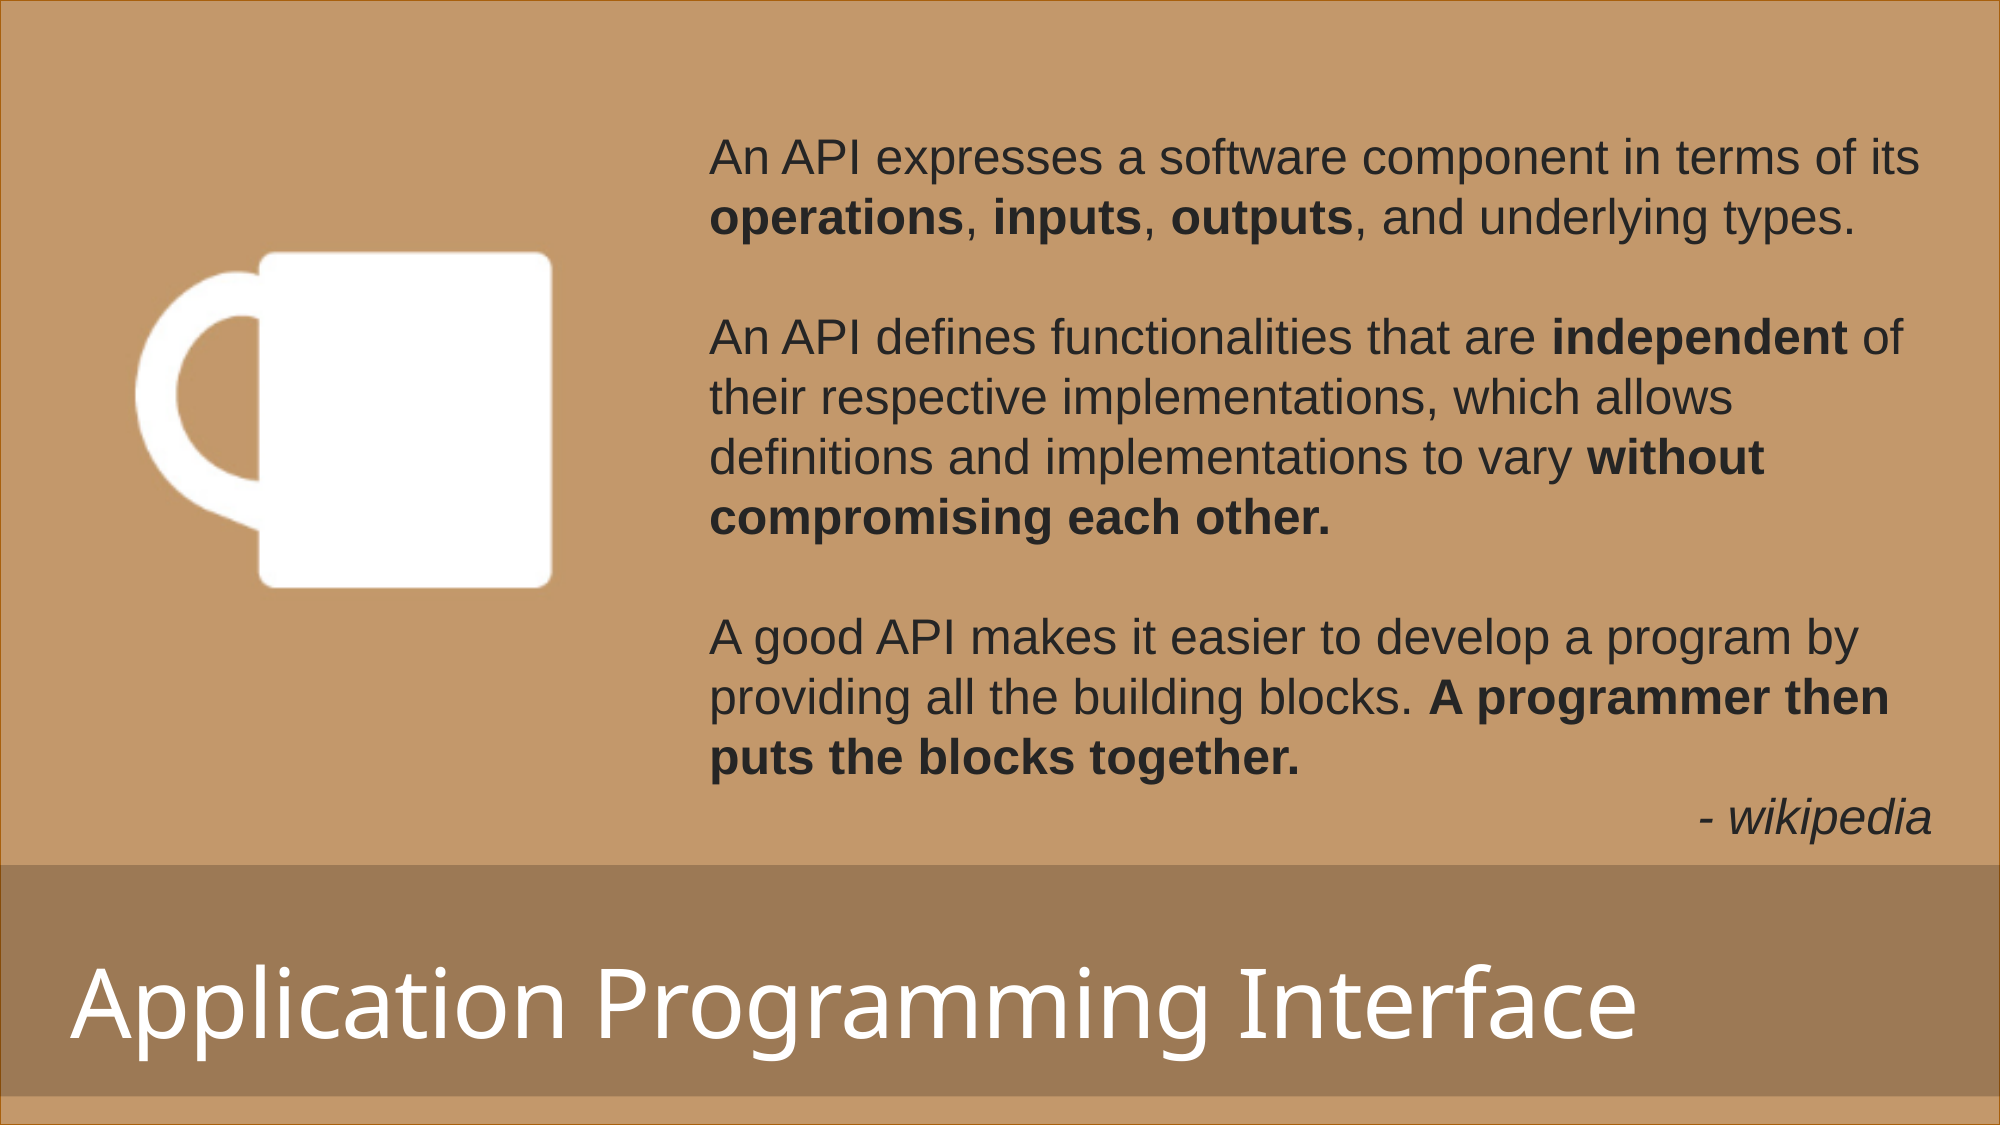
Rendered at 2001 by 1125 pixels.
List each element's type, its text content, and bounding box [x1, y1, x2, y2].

text_box [0, 864, 2000, 1098]
text_box Application Programming Interface [55, 876, 1706, 1066]
text_box [0, 0, 2000, 864]
text_box An API expresses a software component in terms of its operations, inputs, outputs, and underlying types. An API defines functionalities that are independent of their respective implementations, which allows definitions and implementations to vary without compromising each other. A good API makes it easier to develop a program by providing all the building blocks. A programmer then puts the blocks together. - wikipedia [694, 116, 1948, 852]
picture [55, 169, 640, 654]
text_box [0, 1098, 2000, 1125]
